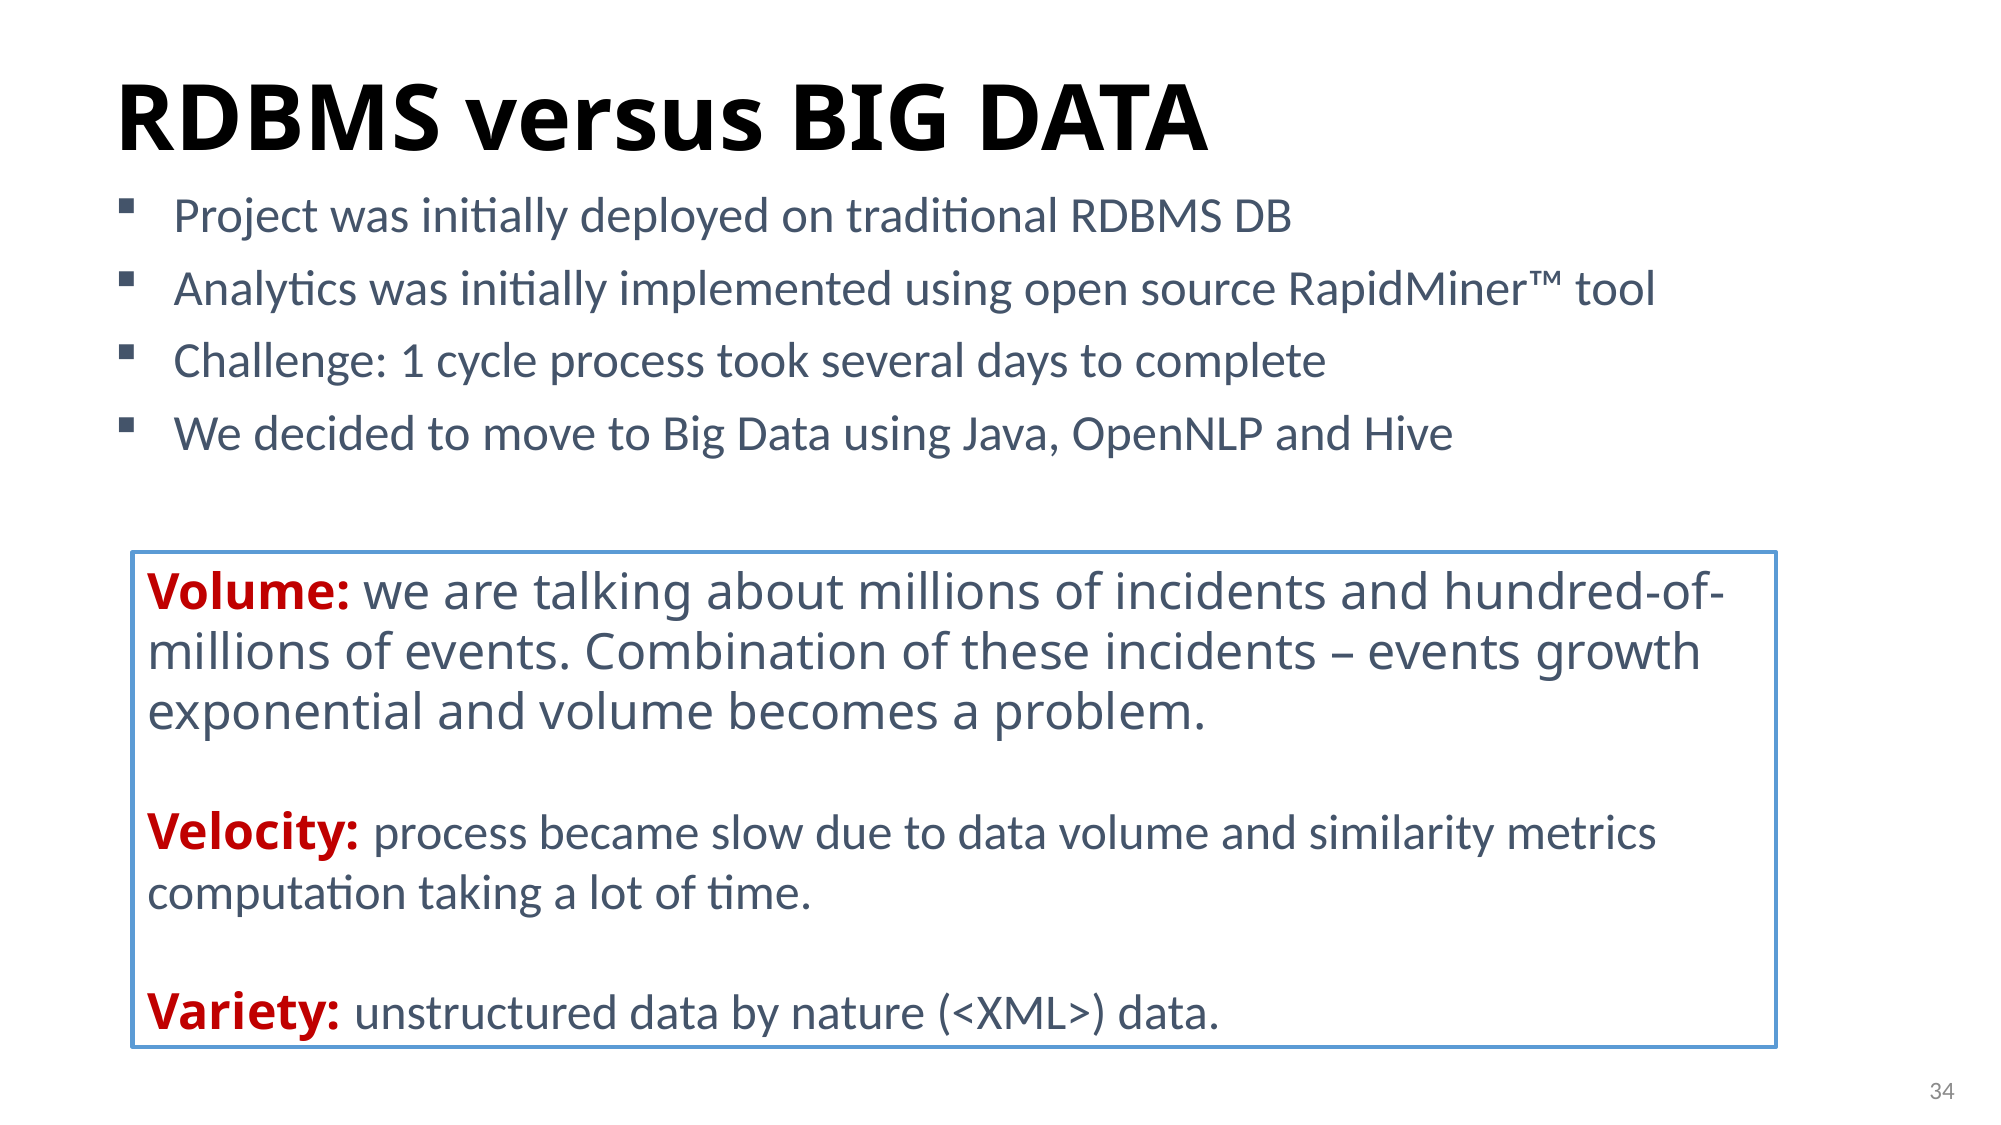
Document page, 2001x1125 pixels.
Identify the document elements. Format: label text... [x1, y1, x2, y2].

slide_number 34 [1503, 1059, 1970, 1120]
text_box Volume: we are talking about millions of incidents and hundred-of-millions of events. Combination of these incidents – events growth exponential and volume becomes a problem. Velocity: process became slow due to data volume and similarity metrics computation taking a lot of time. Variety: unstructured data by nature (<XML>) data. [132, 552, 1777, 1047]
title RDBMS versus BIG DATA [99, 40, 1900, 203]
list Project was initially deployed on traditional RDBMS DB Analytics was initially implemented using open source RapidMiner™ tool Challenge: 1 cycle process took several days to complete We decided to move to Big Data using Java, OpenNLP and Hive [99, 180, 1892, 474]
